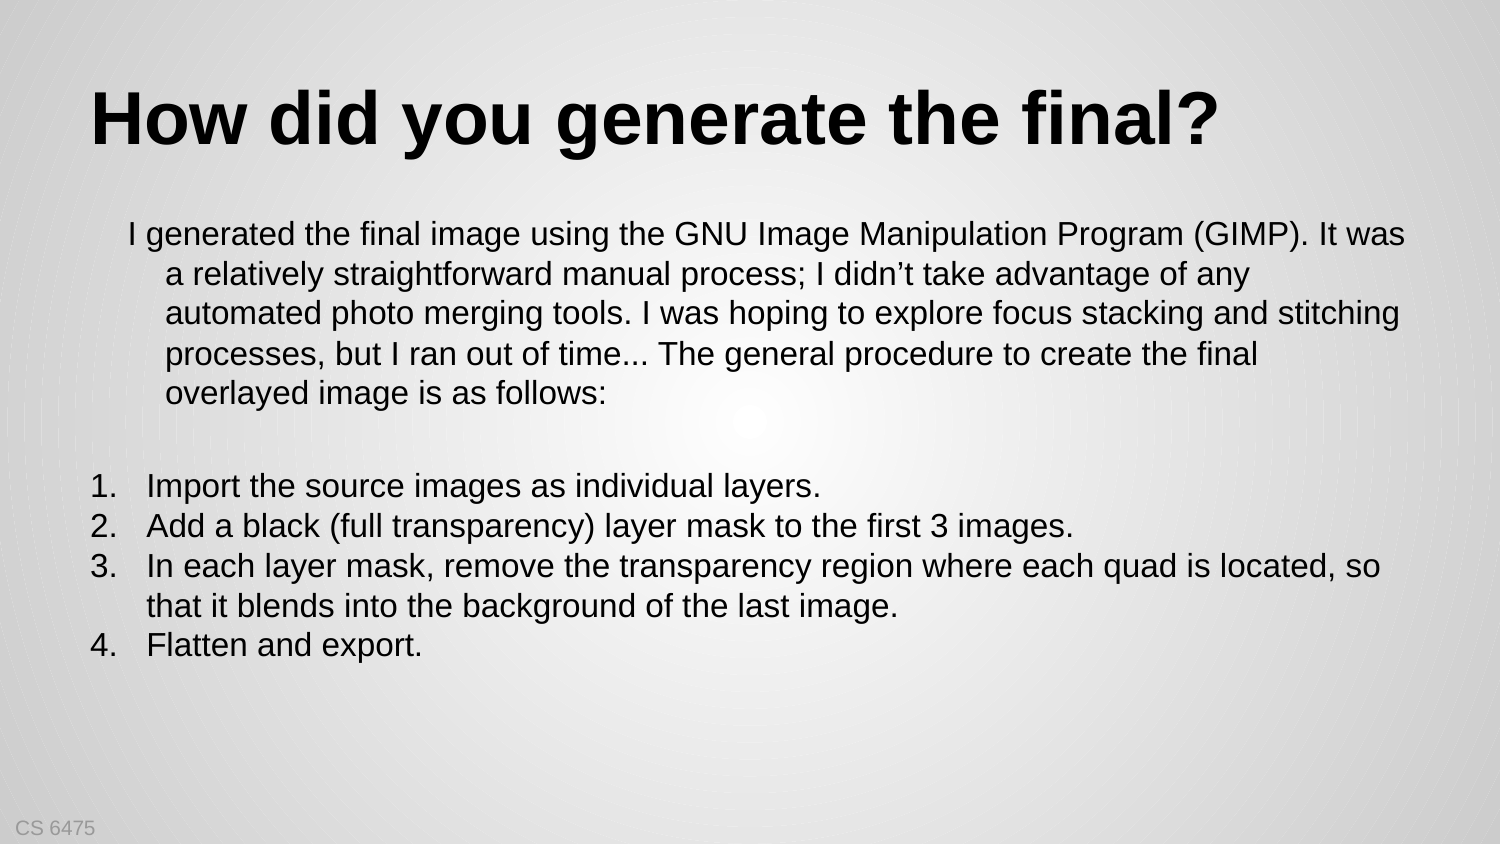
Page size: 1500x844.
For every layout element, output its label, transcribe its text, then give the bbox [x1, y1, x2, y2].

list I generated the final image using the GNU Image Manipulation Program (GIMP). It was a relatively straightforward manual process; I didn’t take advantage of any automated photo merging tools. I was hoping to explore focus stacking and stitching processes, but I ran out of time... The general procedure to create the final overlayed image is as follows: Import the source images as individual layers. Add a black (full transparency) layer mask to the first 3 images. In each layer mask, remove the transparency region where each quad is located, so that it blends into the background of the last image. Flatten and export. [75, 196, 1425, 808]
title How did you generate the final? [75, 33, 1425, 175]
text_box CS 6475 [0, 811, 326, 844]
